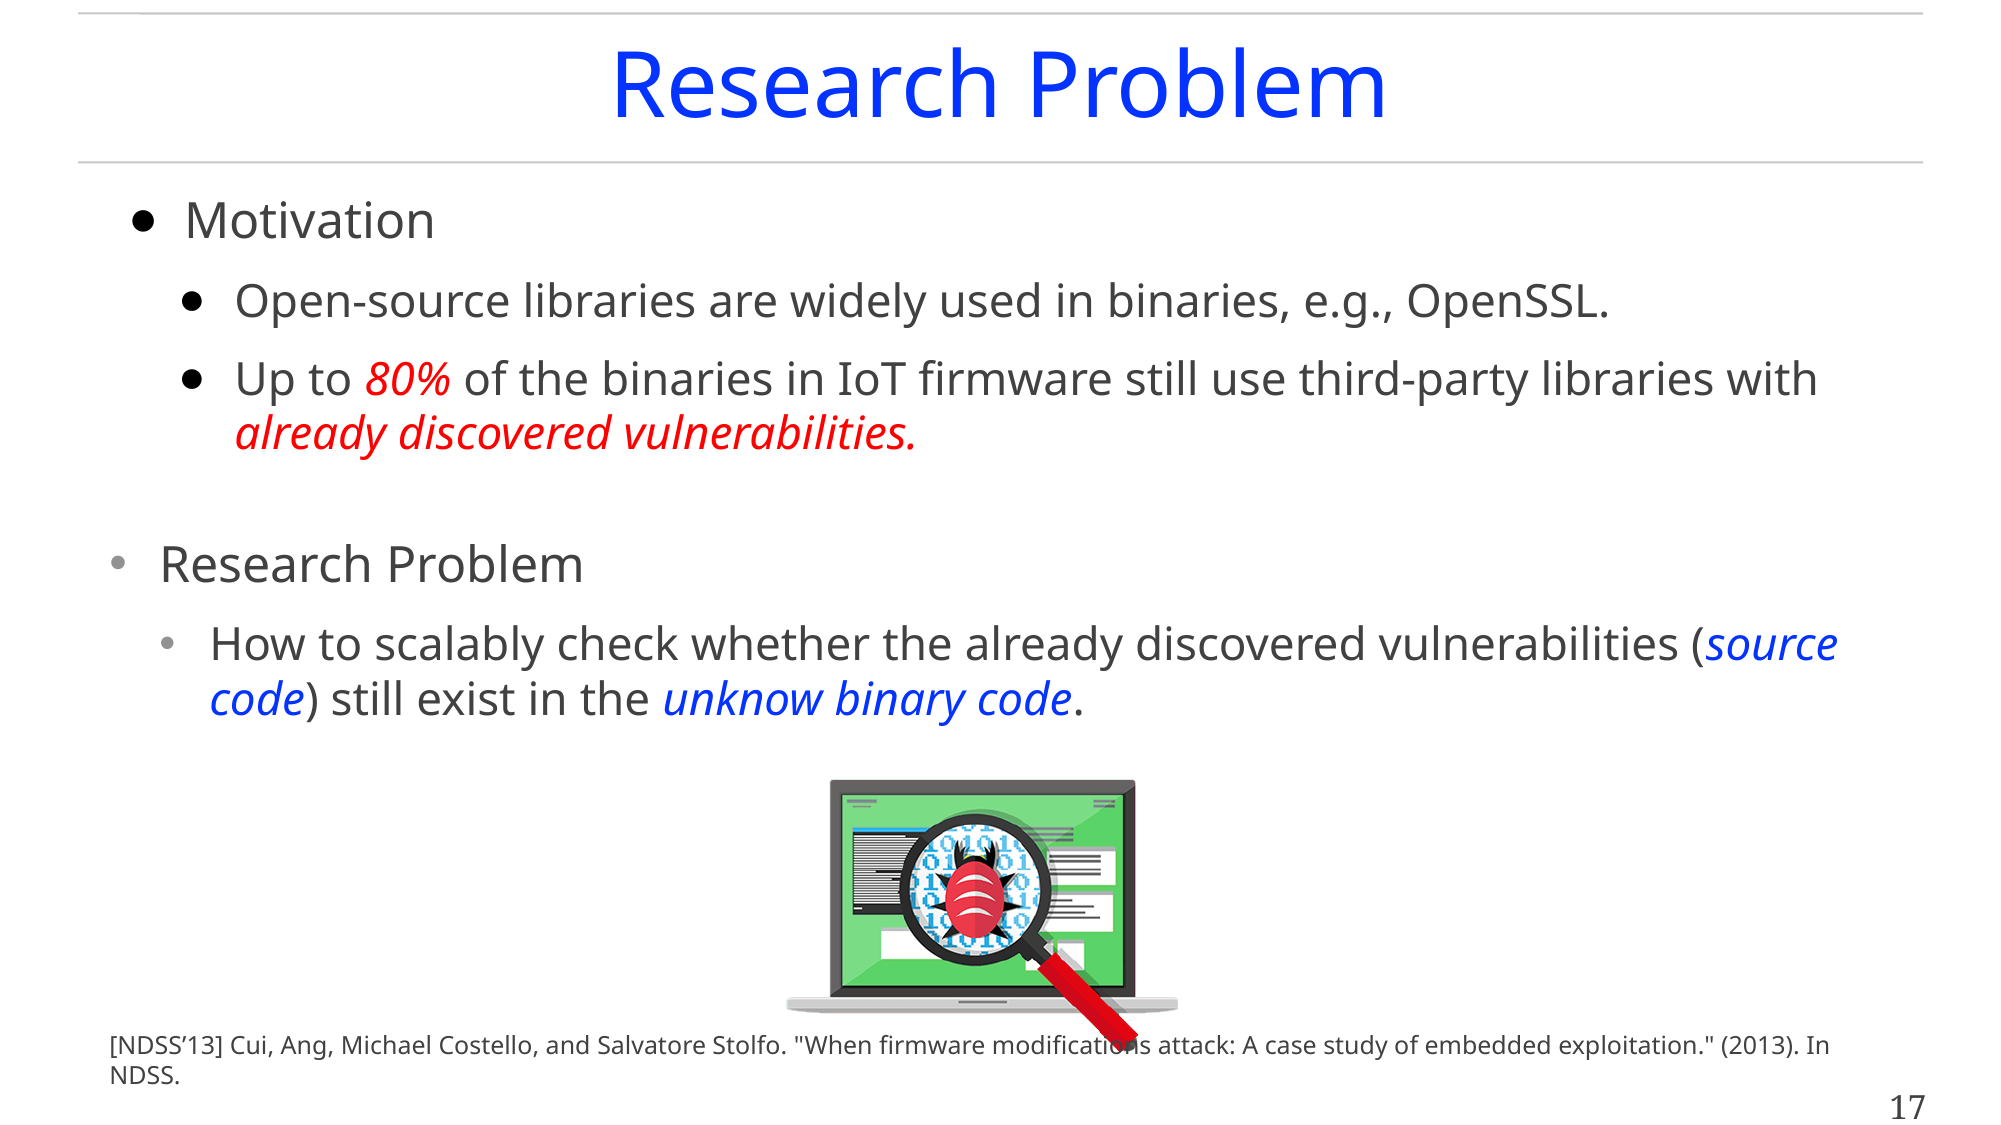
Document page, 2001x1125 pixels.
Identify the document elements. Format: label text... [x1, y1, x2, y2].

title Research Problem [77, 19, 1923, 157]
picture [786, 779, 1179, 1052]
list Motivation Open-source libraries are widely used in binaries, e.g., OpenSSL. Up to 80% of the binaries in IoT firmware still use third-party libraries with already discovered vulnerabilities. Research Problem How to scalably check whether the already discovered vulnerabilities (source code) still exist in the unknow binary code. [100, 170, 1897, 743]
text_box [NDSS’13] Cui, Ang, Michael Costello, and Salvatore Stolfo. "When firmware modifications attack: A case study of embedded exploitation." (2013). In NDSS. [101, 1021, 1859, 1098]
slide_number 17 [1871, 1078, 1945, 1124]
